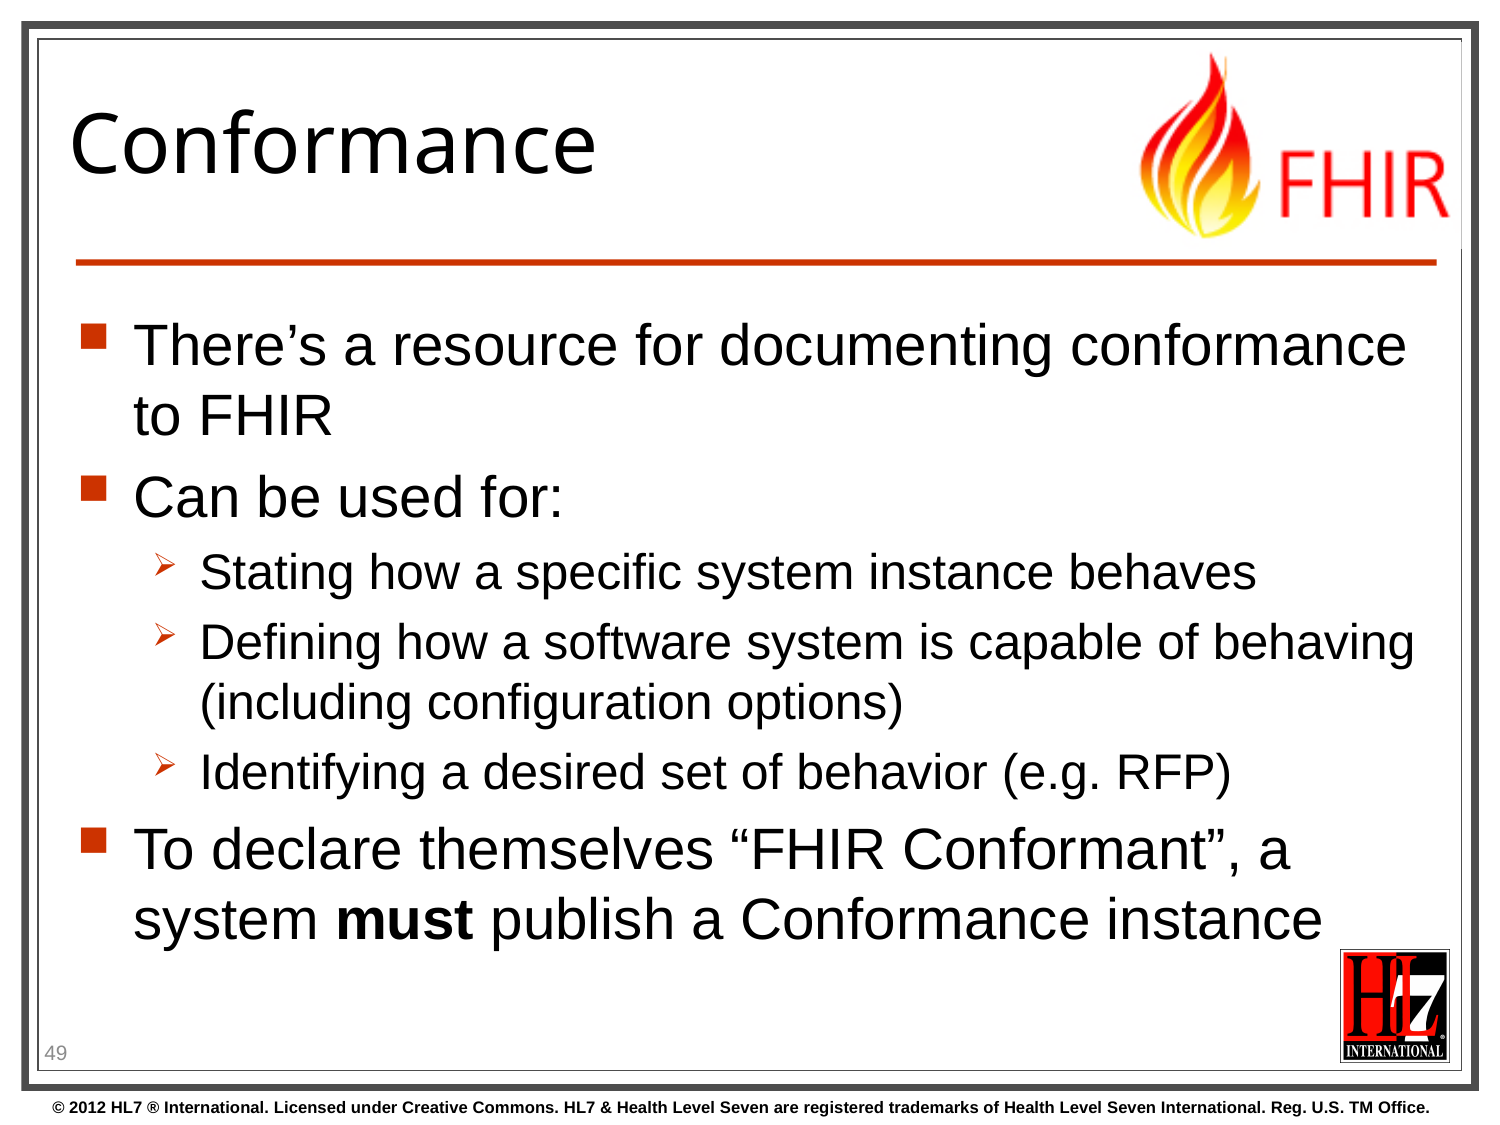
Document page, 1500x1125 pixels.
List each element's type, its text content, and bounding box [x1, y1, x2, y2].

title Conformance [53, 54, 1128, 244]
slide_number 49 [29, 1034, 148, 1071]
picture [1340, 949, 1450, 1063]
list There’s a resource for documenting conformance to FHIR Can be used for: Stating how a specific system instance behaves Defining how a software system is capable of behaving (including configuration options) Identifying a desired set of behavior (e.g. RFP) To declare themselves “FHIR Conformant”, a system must publish a Conformance instance [62, 299, 1438, 1035]
picture [1128, 42, 1462, 249]
